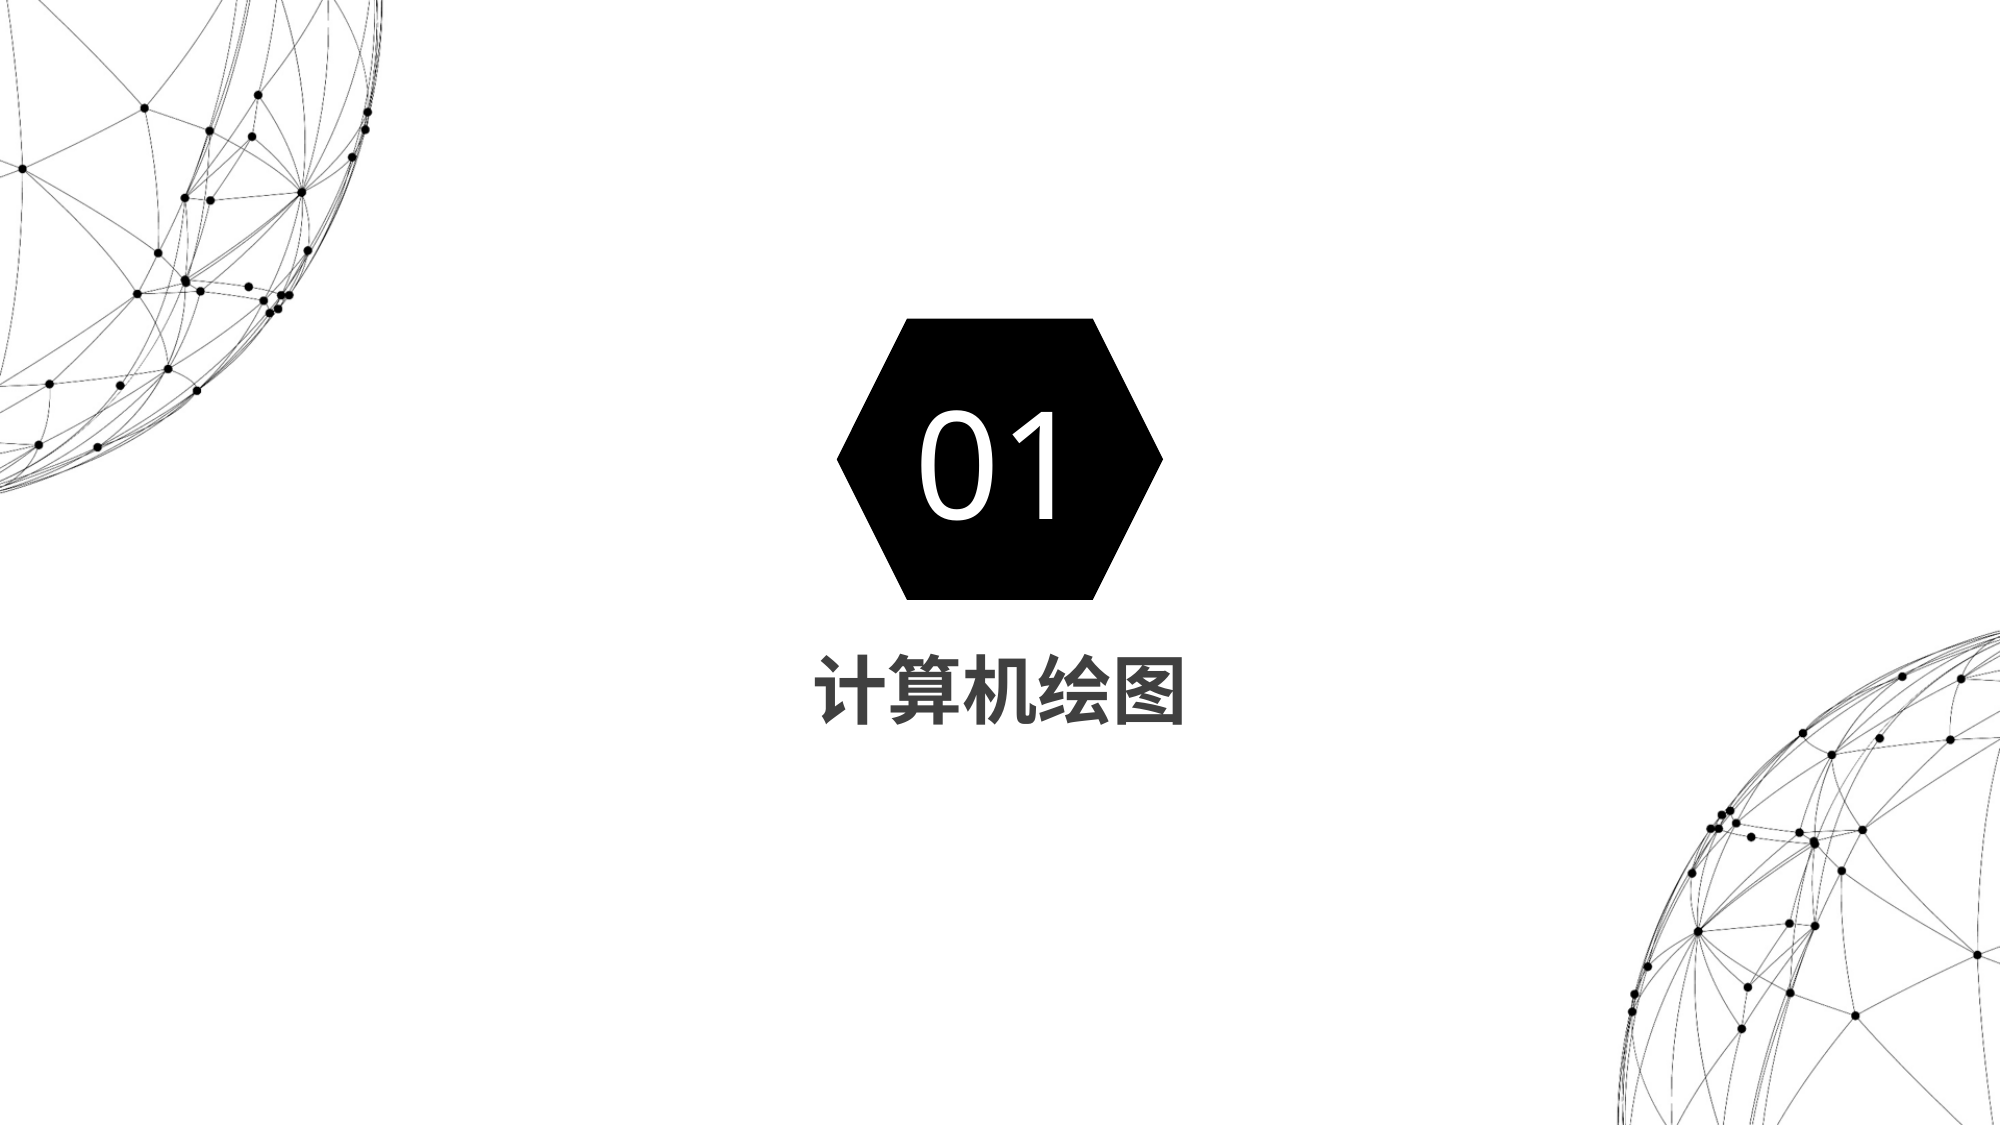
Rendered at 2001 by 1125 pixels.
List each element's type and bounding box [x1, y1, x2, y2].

text_box [836, 318, 1164, 601]
text_box [0, 0, 2000, 1125]
